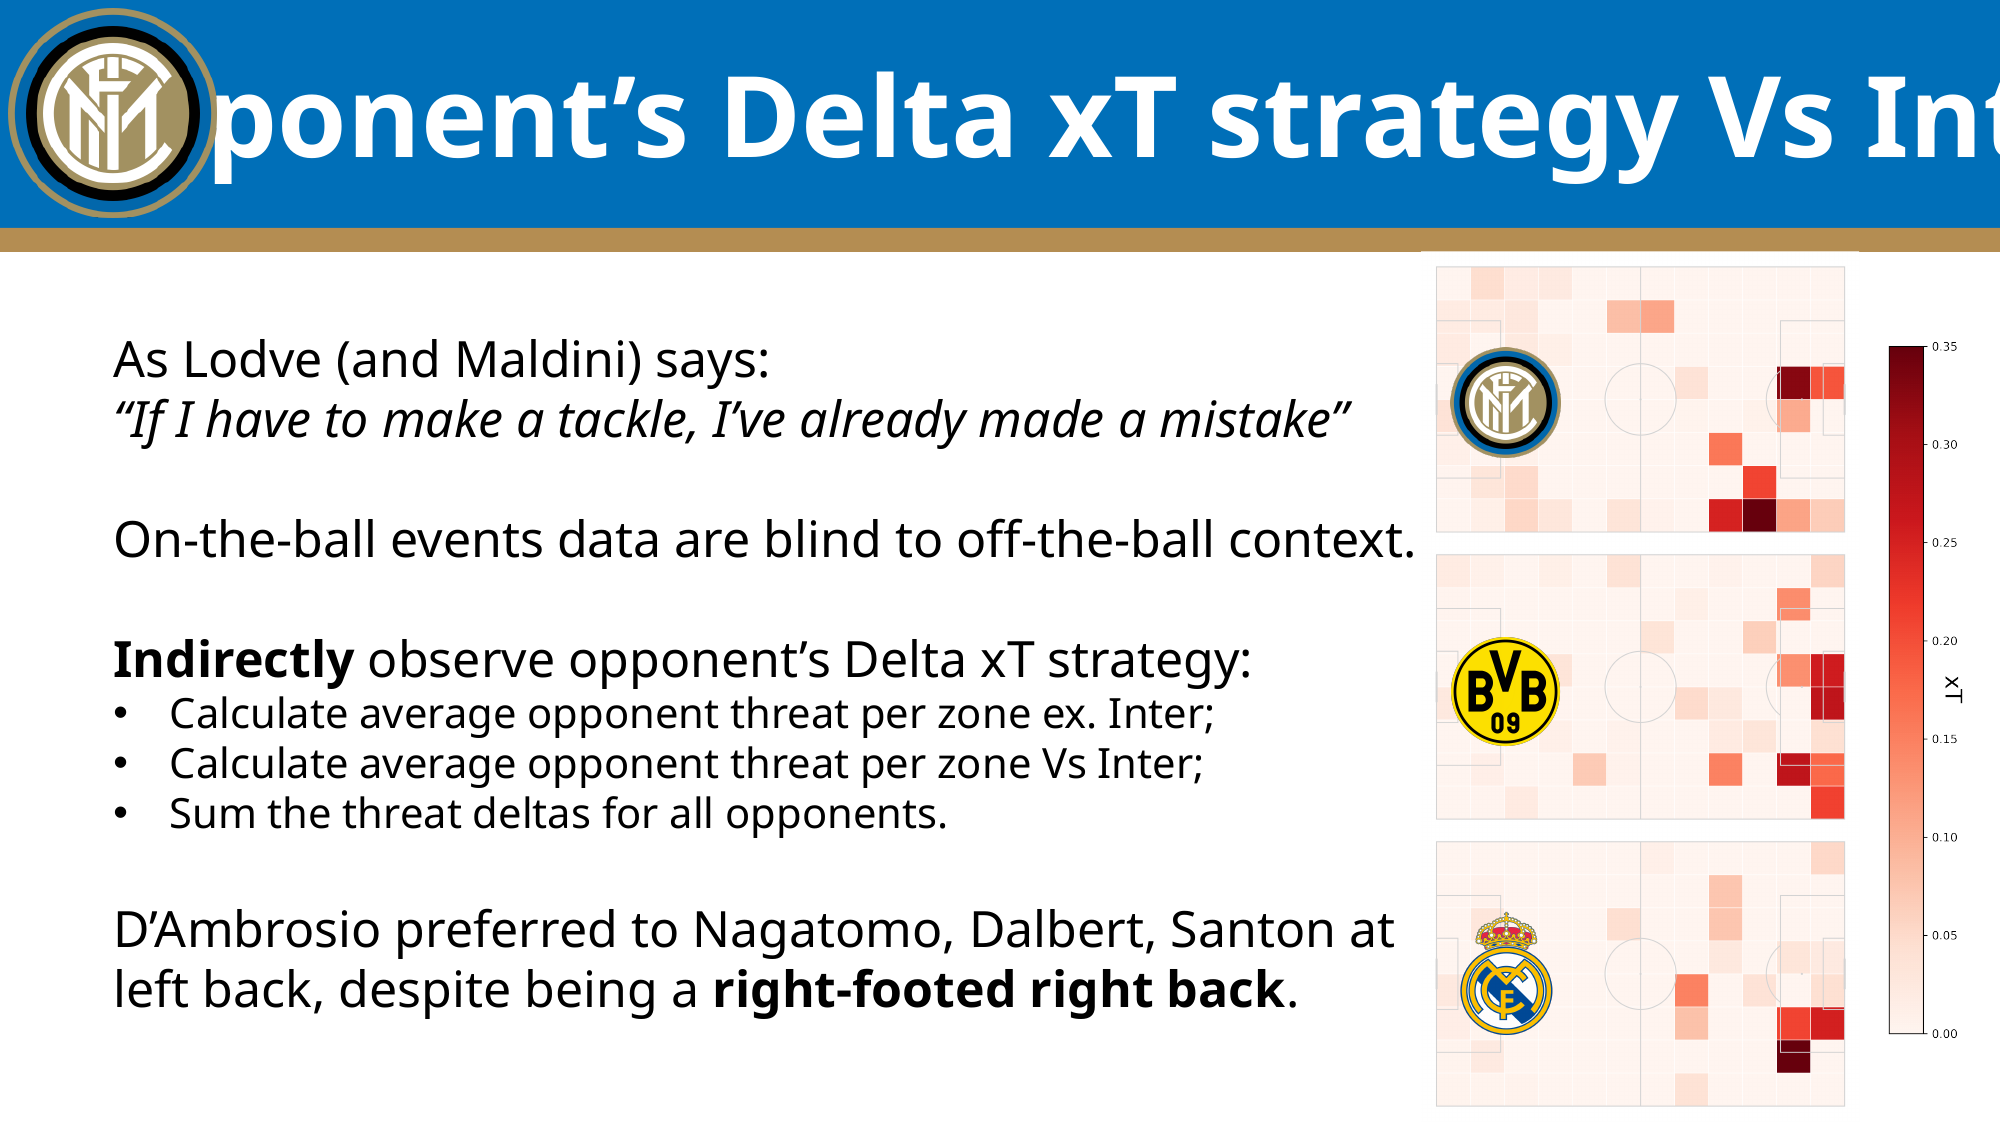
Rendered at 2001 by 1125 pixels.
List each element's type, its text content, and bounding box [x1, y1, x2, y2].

text_box [0, 0, 2000, 227]
text_box [0, 227, 2000, 253]
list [8, 8, 217, 218]
picture [1397, 250, 2001, 1125]
text_box Opponent’s Delta xT strategy Vs Inter [217, 37, 2000, 188]
text_box As Lodve (and Maldini) says: “If I have to make a tackle, I’ve already made a mistake” On-the-ball events data are blind to off-the-ball context. Indirectly observe opponent’s Delta xT strategy: Calculate average opponent threat per zone ex. Inter; Calculate average opponent threat per zone Vs Inter; Sum the threat deltas for all opponents. D’Ambrosio preferred to Nagatomo, Dalbert, Santon at left back, despite being a right-footed right back. [98, 319, 1397, 1025]
